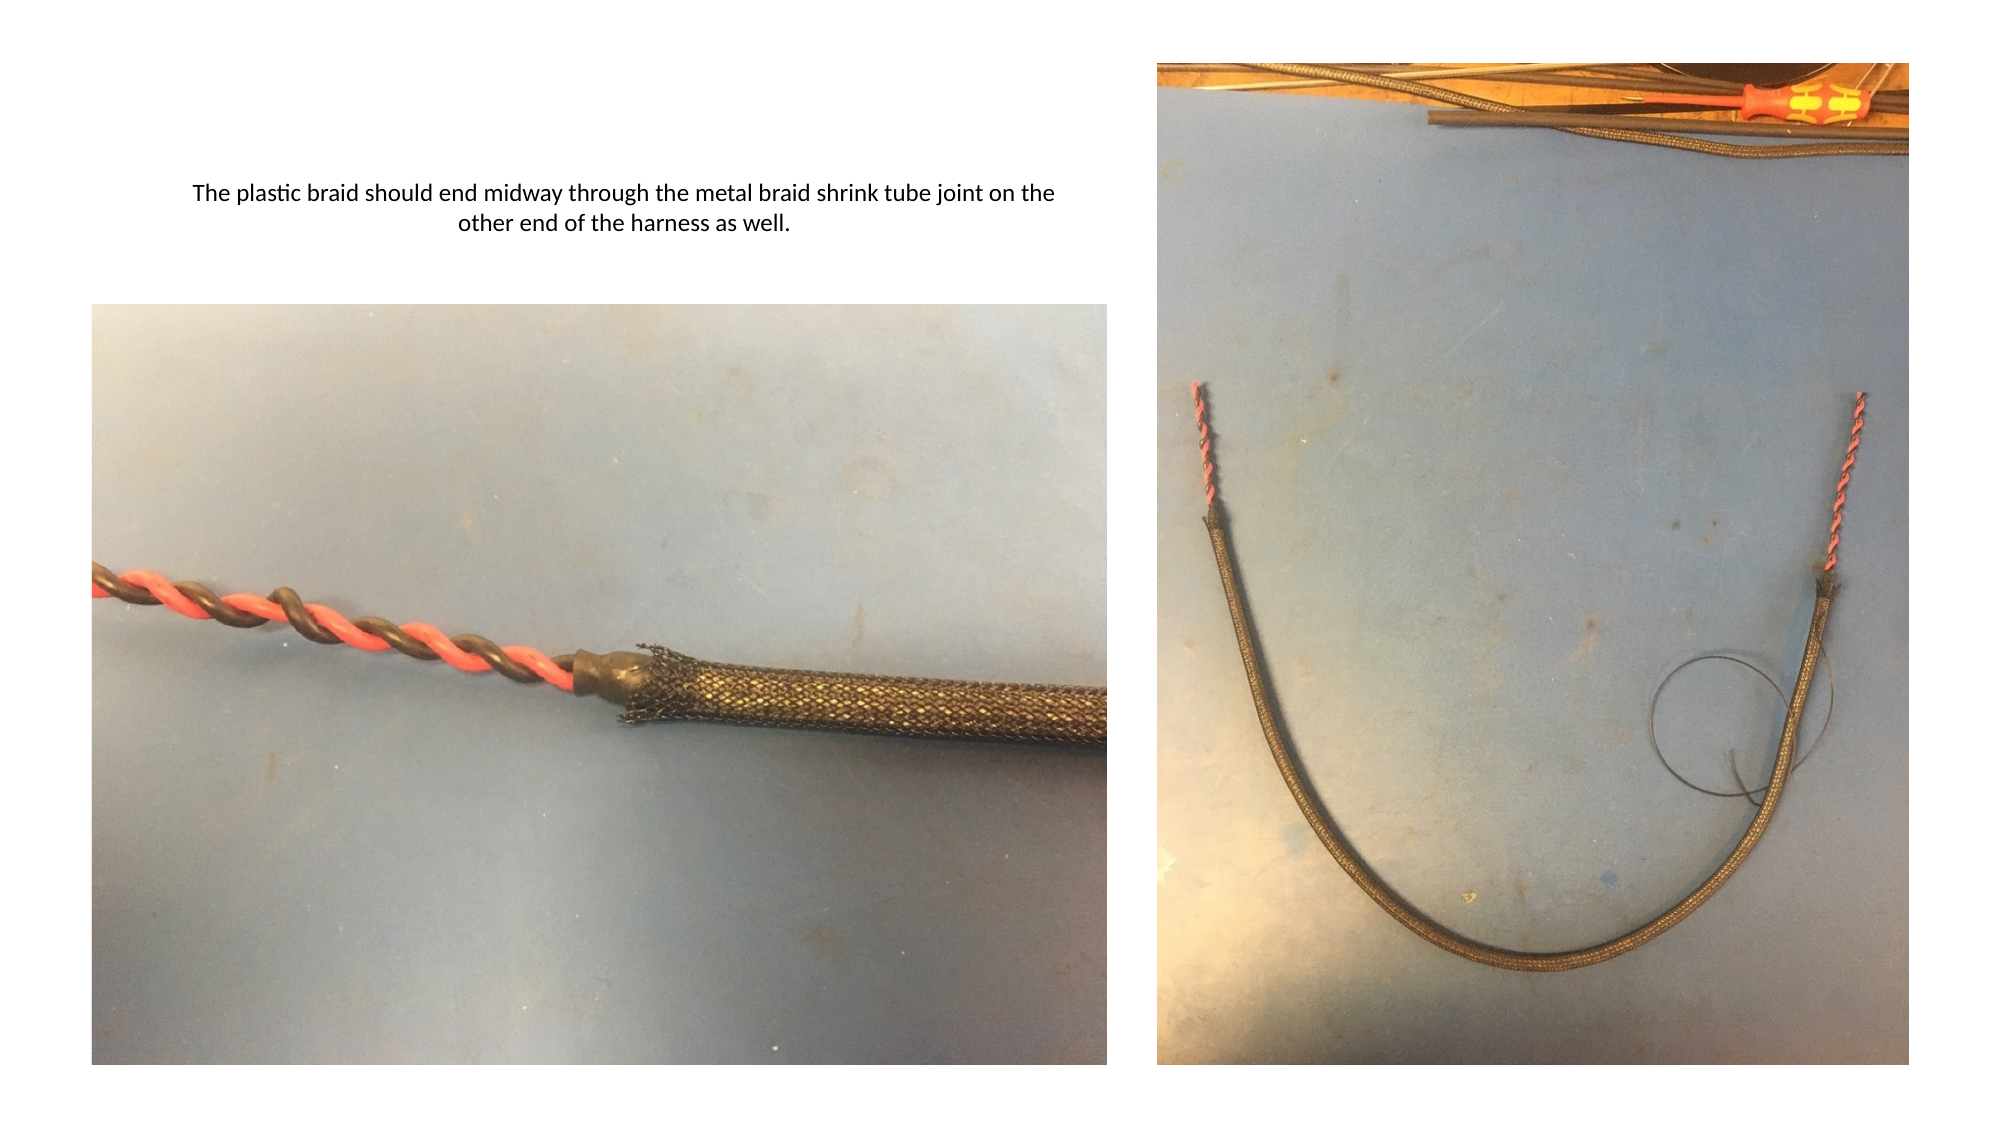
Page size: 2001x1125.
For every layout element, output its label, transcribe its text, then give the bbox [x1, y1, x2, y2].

text_box The plastic braid should end midway through the metal braid shrink tube joint on the other end of the harness as well. [169, 169, 1081, 245]
picture [93, 176, 1106, 1125]
picture [1157, 63, 1909, 1065]
